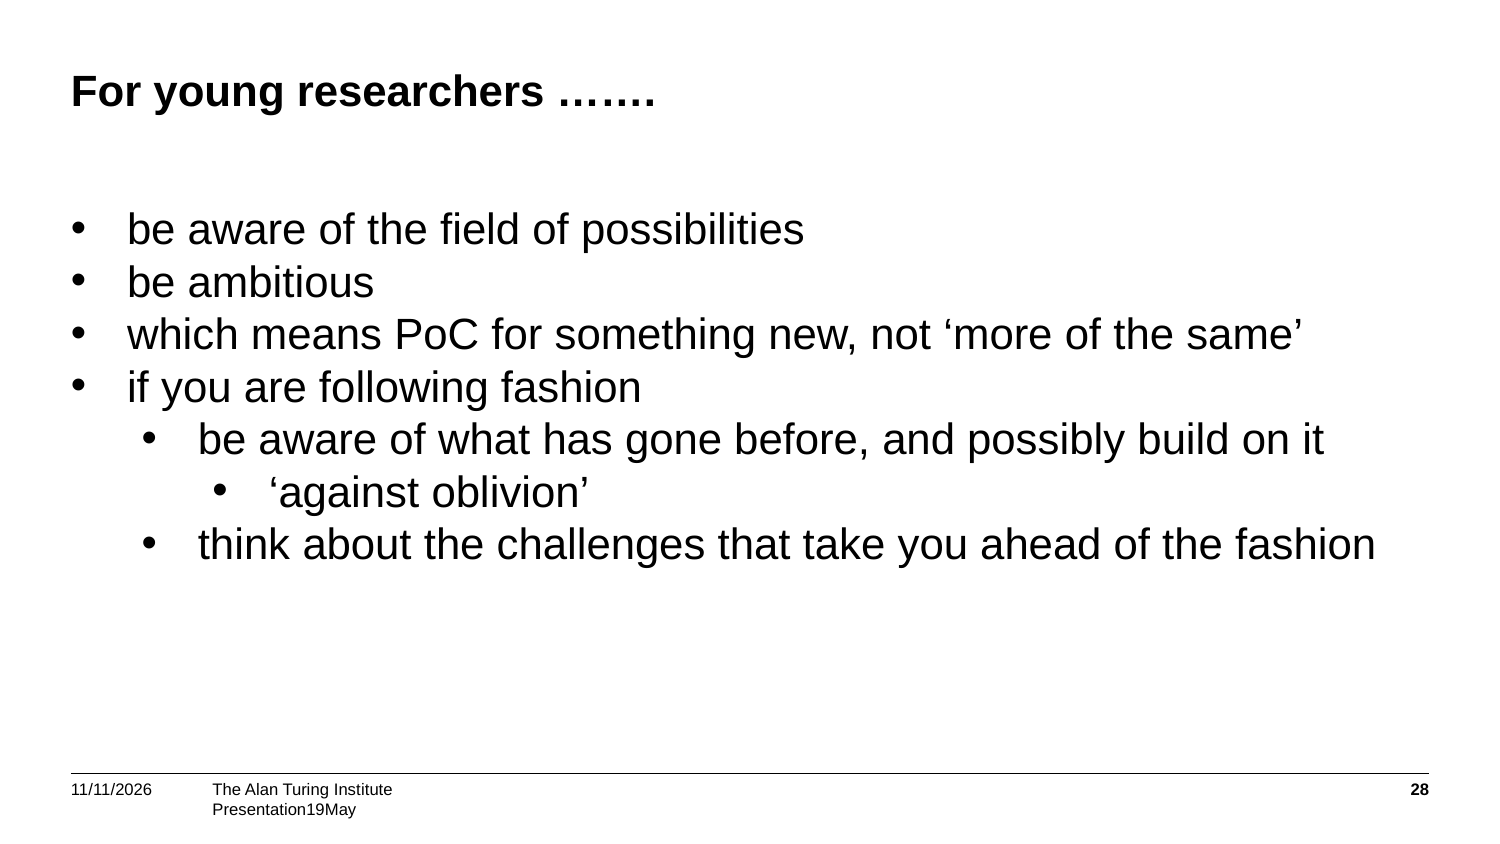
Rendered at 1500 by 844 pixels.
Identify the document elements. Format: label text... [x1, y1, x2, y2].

footer Presentation19May [212, 795, 1099, 820]
slide_number 28 [1340, 774, 1430, 799]
title For young researchers ……. [70, 70, 1430, 148]
list be aware of the field of possibilities be ambitious which means PoC for something new, not ‘more of the same’ if you are following fashion be aware of what has gone before, and possibly build on it ‘against oblivion’ think about the challenges that take you ahead of the fashion [70, 200, 1430, 733]
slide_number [70, 774, 207, 799]
